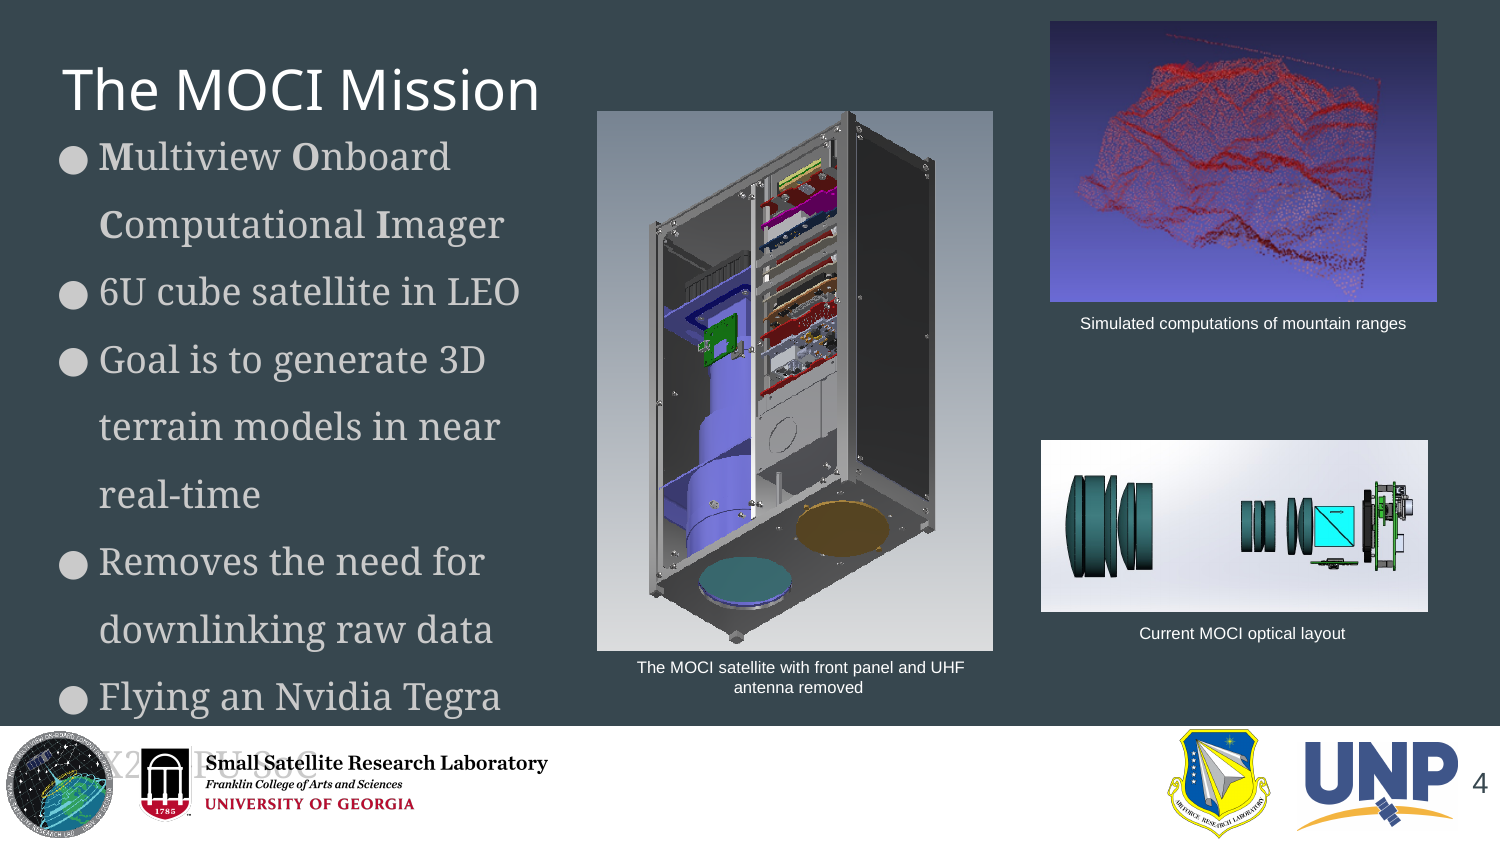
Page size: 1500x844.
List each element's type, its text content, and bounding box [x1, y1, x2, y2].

picture [1050, 21, 1438, 303]
text_box [0, 726, 1155, 844]
picture [5, 731, 113, 838]
list Multiview Onboard Computational Imager 6U cube satellite in LEO Goal is to generate 3D terrain models in near real-time Removes the need for downlinking raw data Flying an Nvidia Tegra X2i GPU SoC [31, 99, 573, 599]
text_box [1280, 726, 1500, 844]
picture [1040, 439, 1428, 612]
picture [597, 111, 993, 652]
picture [1296, 741, 1459, 832]
slide_number ‹#› [1463, 749, 1500, 814]
title The MOCI Mission [51, 43, 1045, 137]
text_box Current MOCI optical layout [1115, 619, 1370, 640]
text_box Simulated computations of mountain ranges [1059, 312, 1428, 338]
text_box The MOCI satellite with front panel and UHF antenna removed [617, 659, 985, 673]
picture [1158, 724, 1279, 844]
picture [139, 746, 549, 823]
title The MOCI Mission [1443, 43, 1449, 137]
